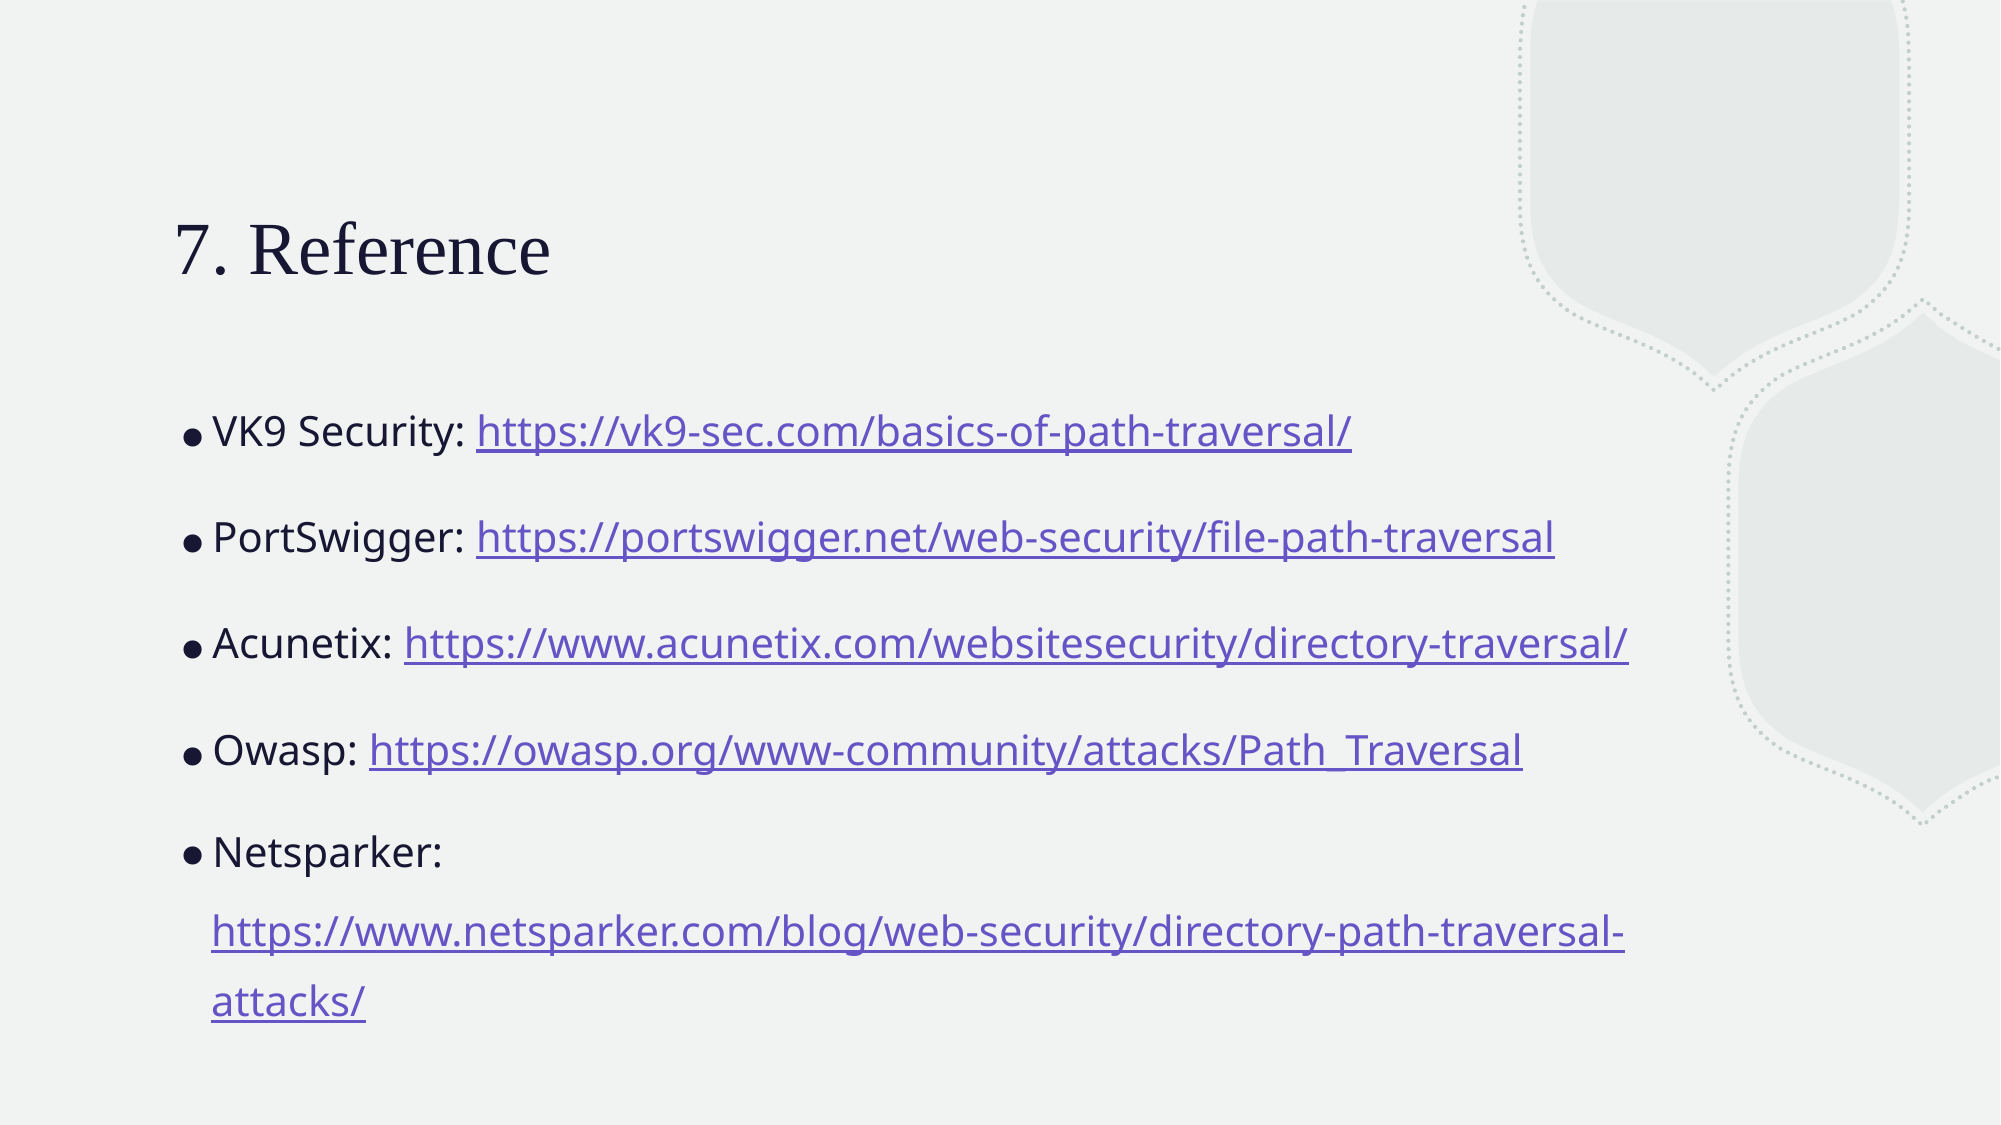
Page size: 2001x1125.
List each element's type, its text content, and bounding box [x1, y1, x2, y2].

list VK9 Security: https://vk9-sec.com/basics-of-path-traversal/ PortSwigger: https://portswigger.net/web-security/file-path-traversal Acunetix: https://www.acunetix.com/websitesecurity/directory-traversal/ Owasp: https://owasp.org/www-community/attacks/Path_Traversal Netsparker: https://www.netsparker.com/blog/web-security/directory-path-traversal-attacks/ [158, 368, 1648, 968]
title 7. Reference [158, 157, 1648, 332]
